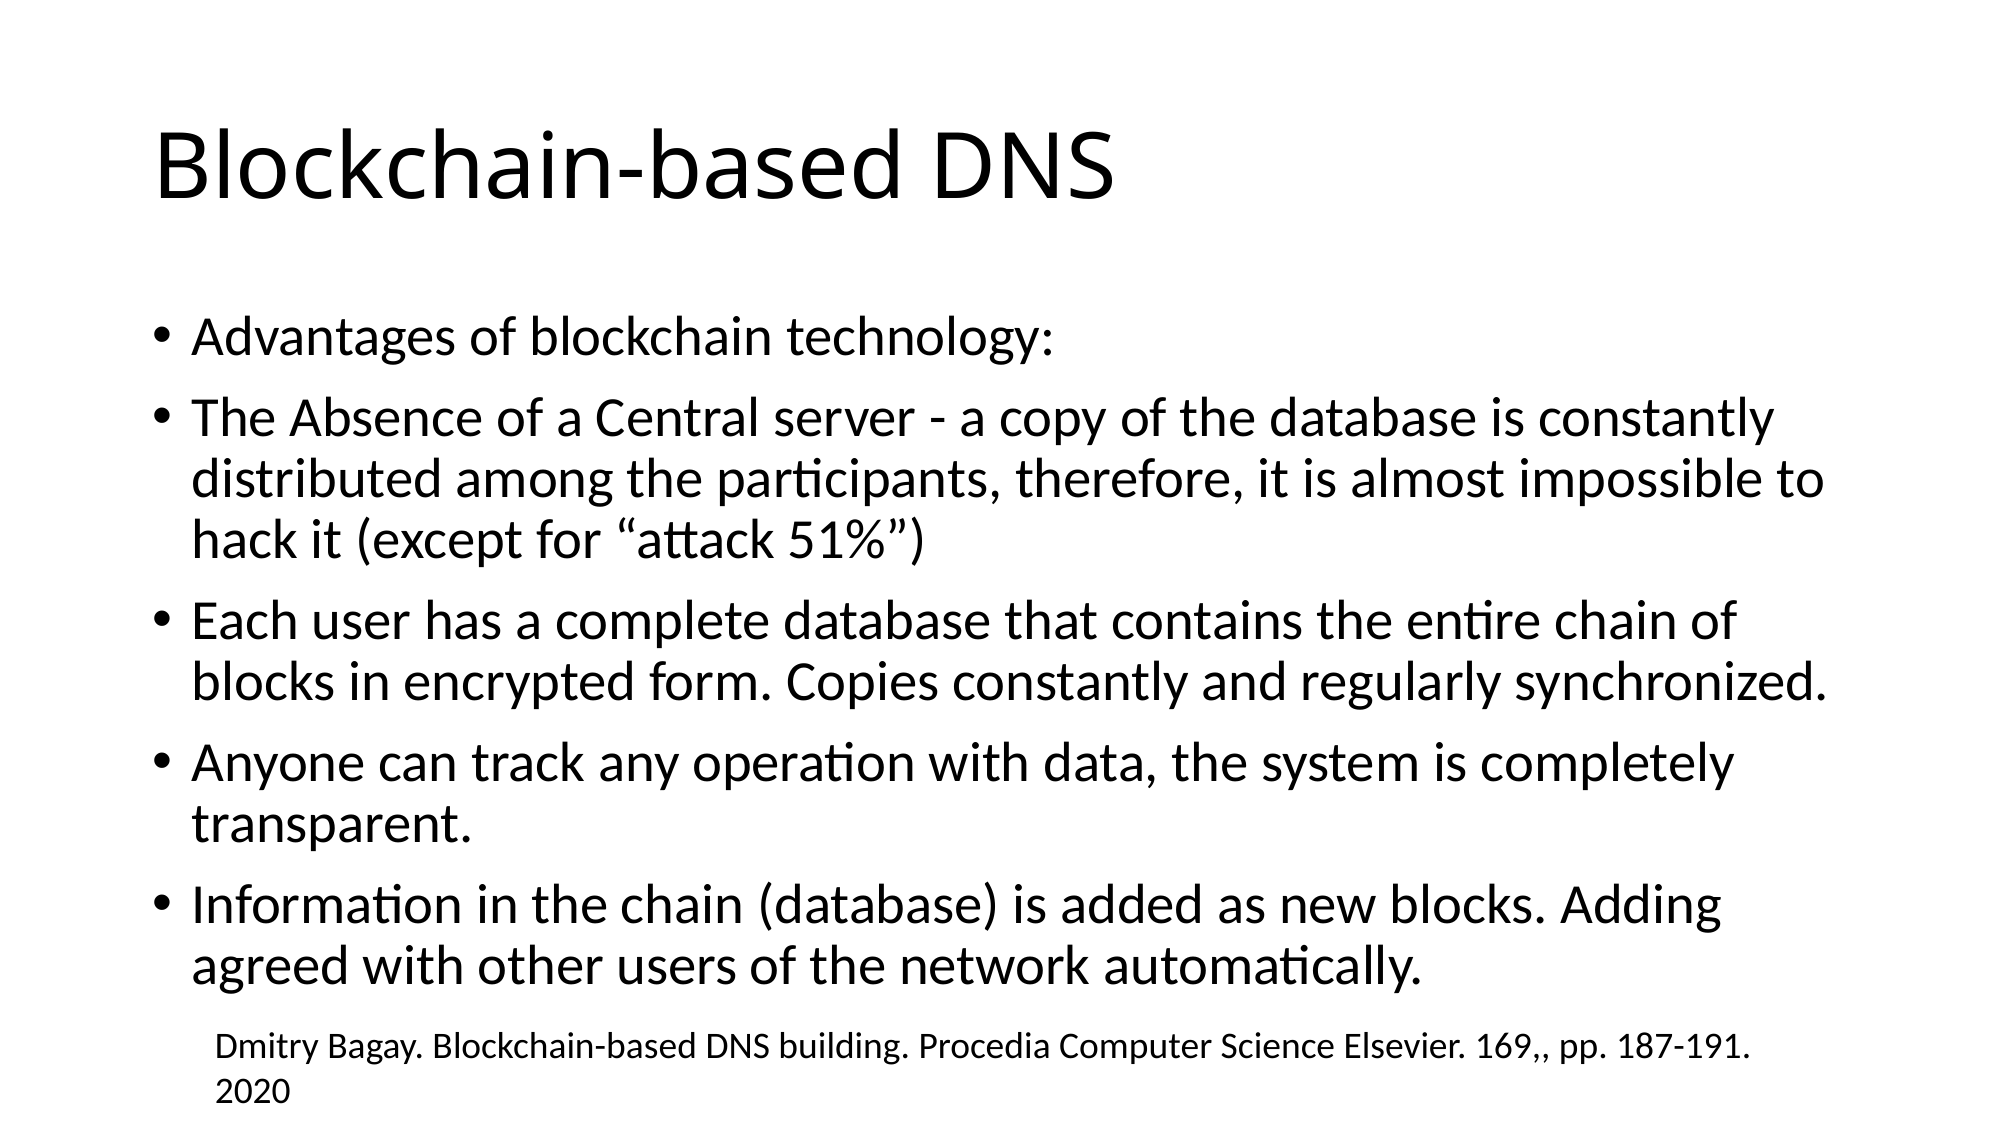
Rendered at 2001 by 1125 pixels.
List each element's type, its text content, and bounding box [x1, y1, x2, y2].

list Advantages of blockchain technology: The Absence of a Central server - a copy of the database is constantly distributed among the participants, therefore, it is almost impossible to hack it (except for “attack 51%”) Each user has a complete database that contains the entire chain of blocks in encrypted form. Copies constantly and regularly synchronized. Anyone can track any operation with data, the system is completely transparent. Information in the chain (database) is added as new blocks. Adding agreed with other users of the network automatically. [137, 299, 1863, 1014]
text_box Dmitry Bagay. Blockchain-based DNS building. Procedia Computer Science Elsevier. 169,, pp. 187-191. 2020 [200, 1013, 1791, 1118]
title Blockchain-based DNS [137, 59, 1863, 278]
